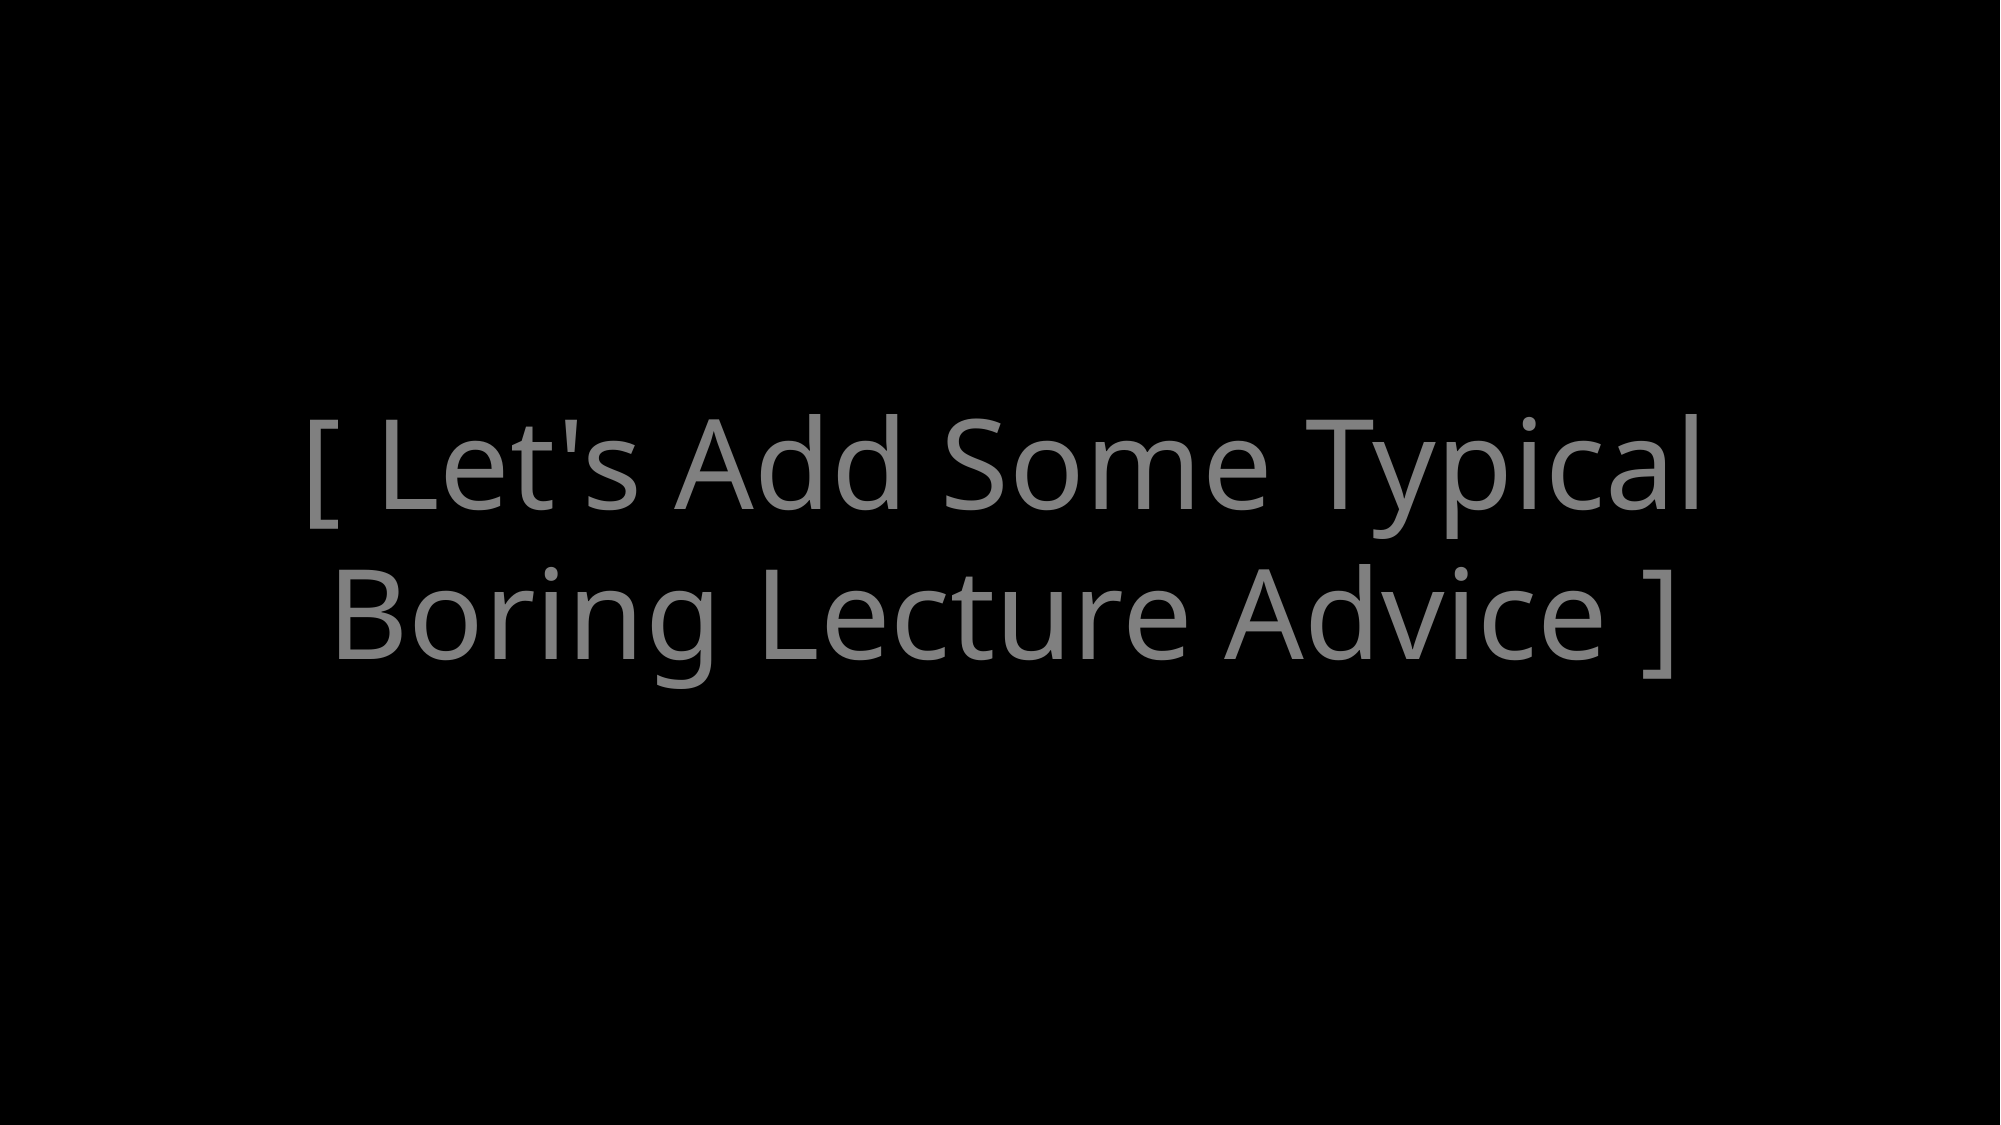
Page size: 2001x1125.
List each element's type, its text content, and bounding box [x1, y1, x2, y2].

text_box [ Let's Add Some Typical Boring Lecture Advice ] [136, 300, 1874, 692]
